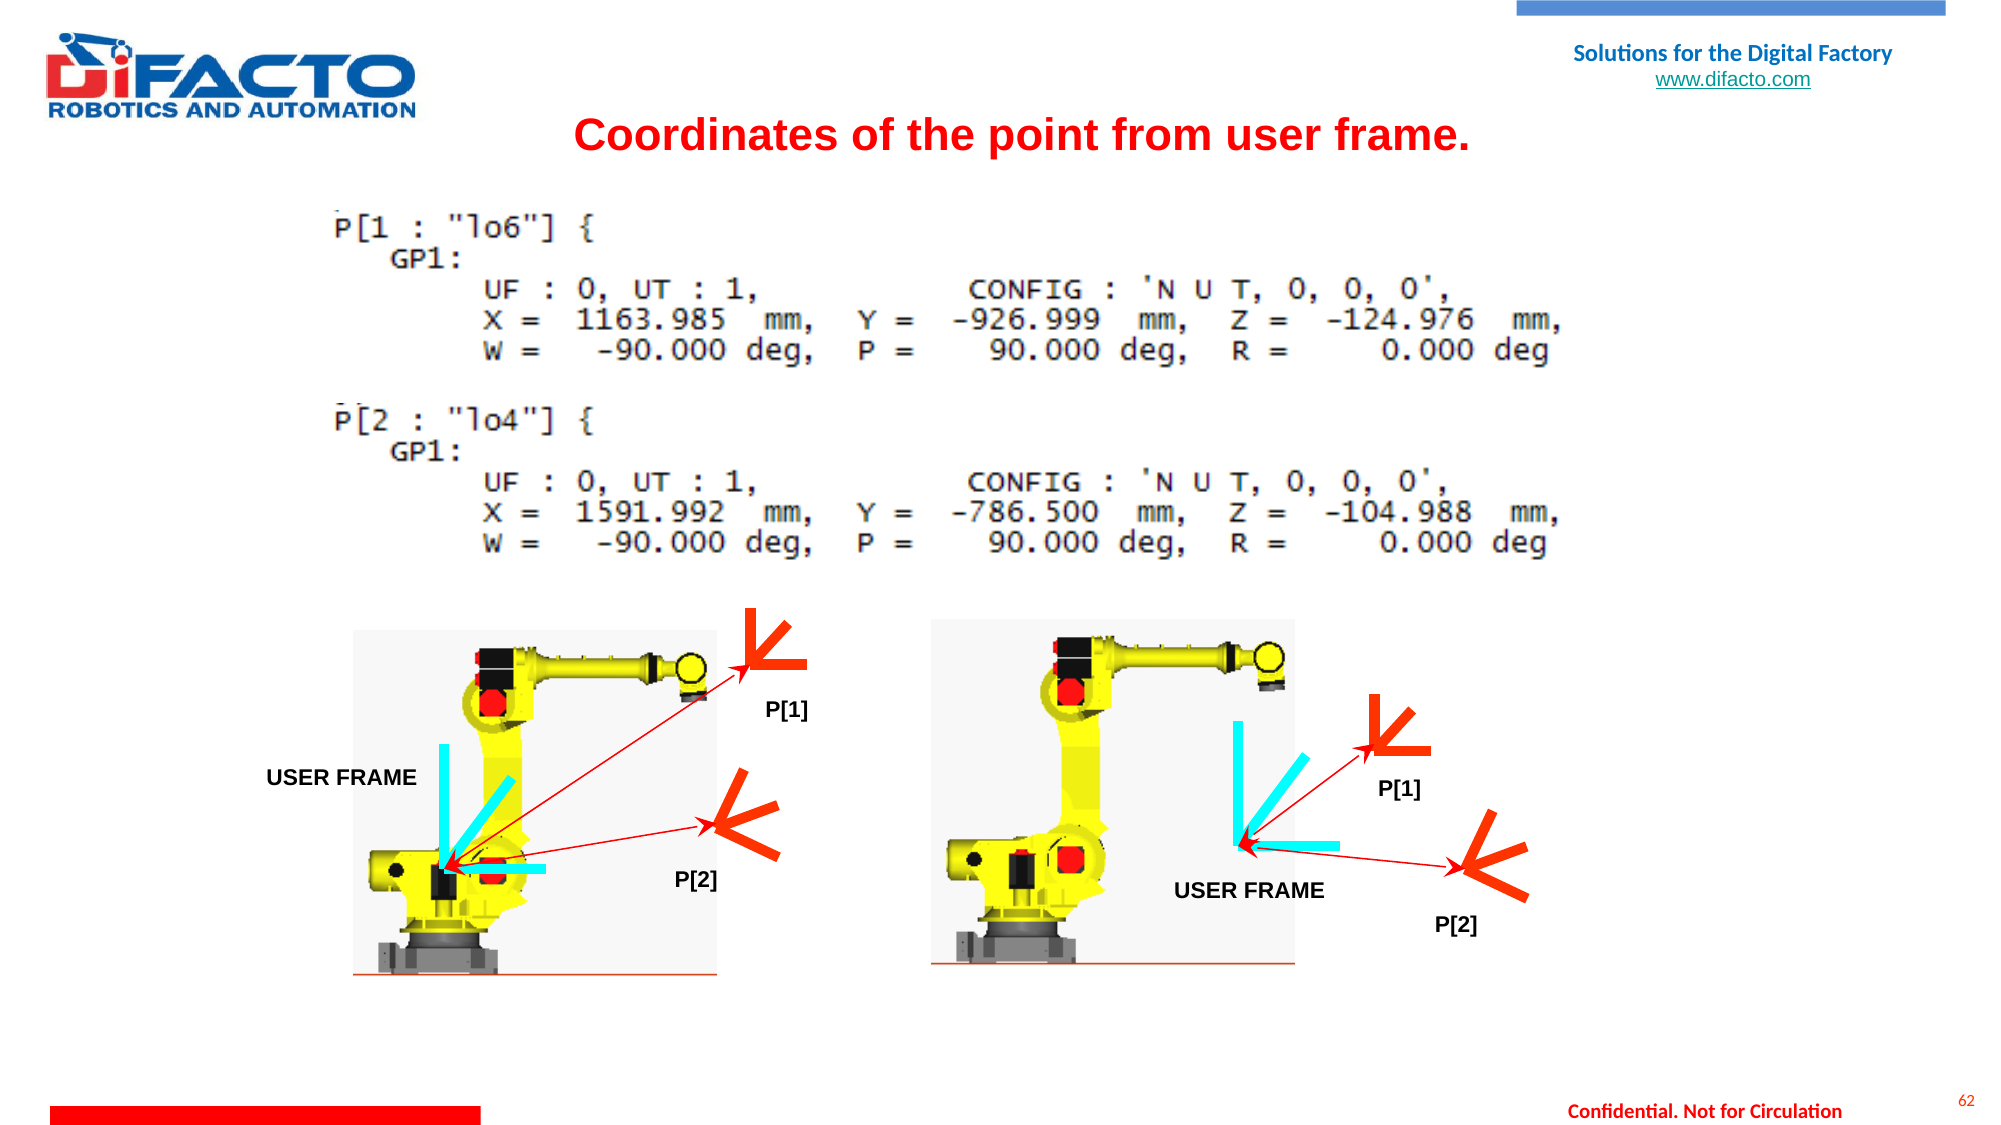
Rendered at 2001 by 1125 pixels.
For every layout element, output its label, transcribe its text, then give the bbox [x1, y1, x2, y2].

picture [330, 210, 1688, 370]
text_box Coordinates of the point from user frame. [523, 97, 1522, 167]
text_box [931, 618, 1531, 966]
picture [31, 21, 434, 125]
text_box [284, 403, 1562, 586]
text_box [250, 607, 825, 977]
